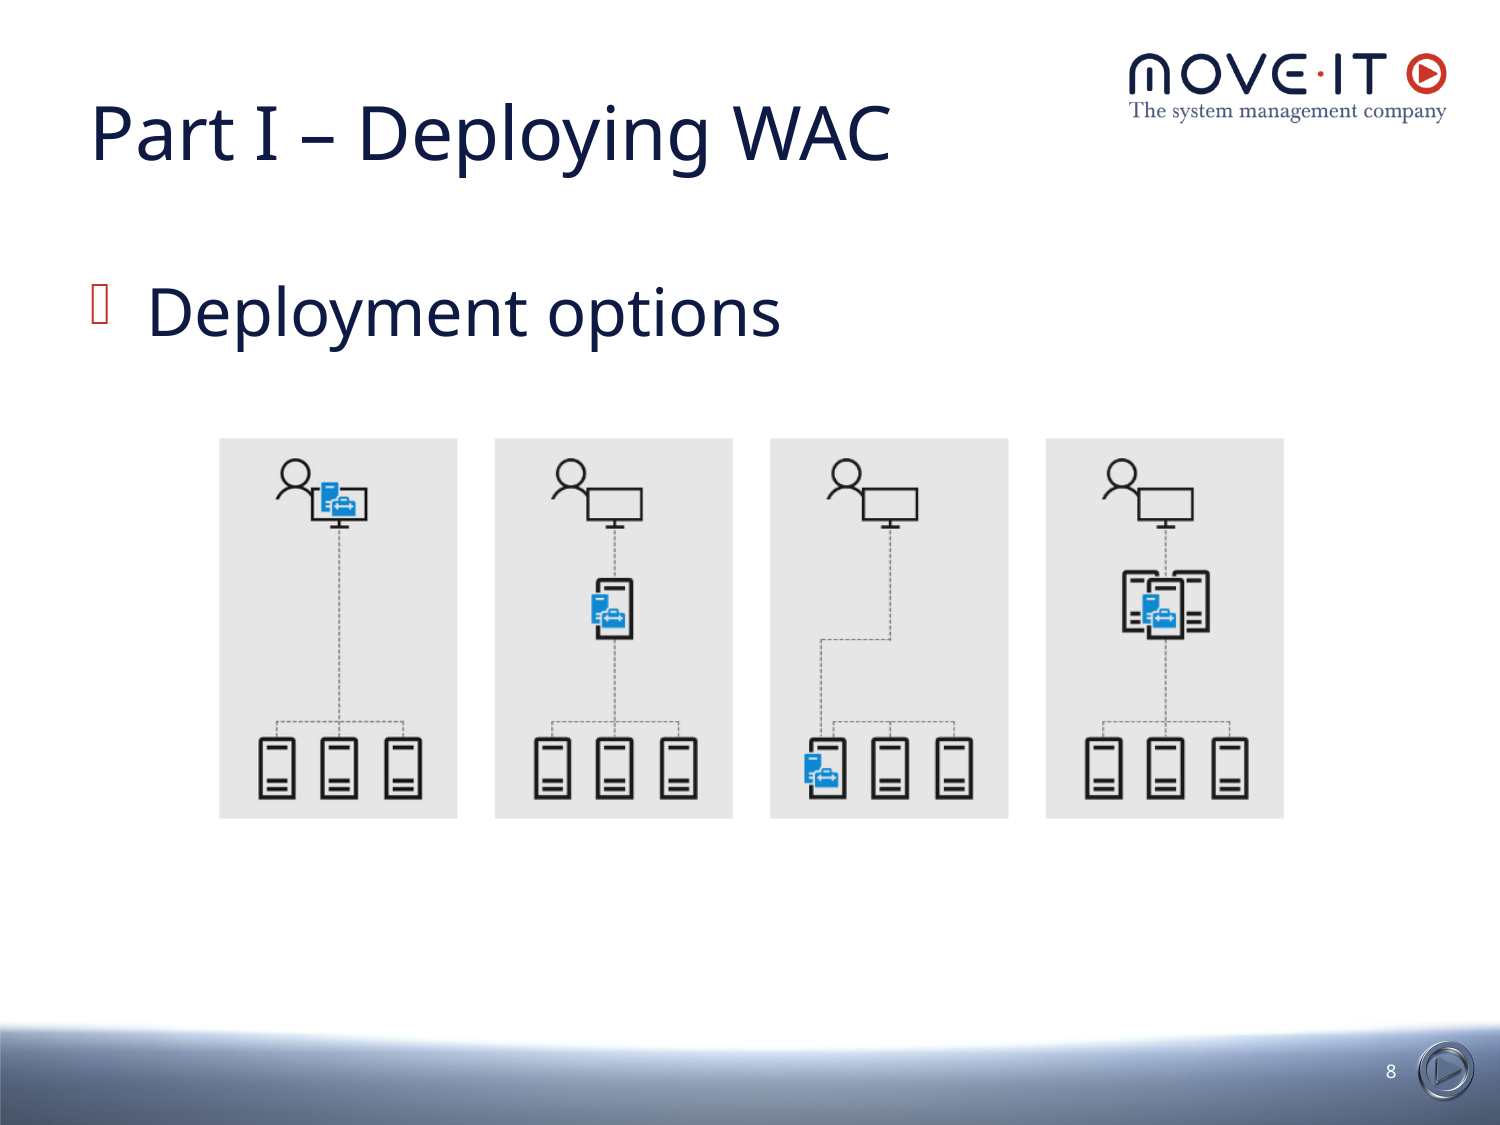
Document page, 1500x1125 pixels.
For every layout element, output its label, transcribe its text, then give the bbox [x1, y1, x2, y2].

picture [0, 0, 1500, 1125]
text_box Part I – Deploying WAC [74, 30, 1105, 231]
text_box Deployment options [75, 262, 1425, 1005]
text_box <number> [1074, 1042, 1412, 1103]
